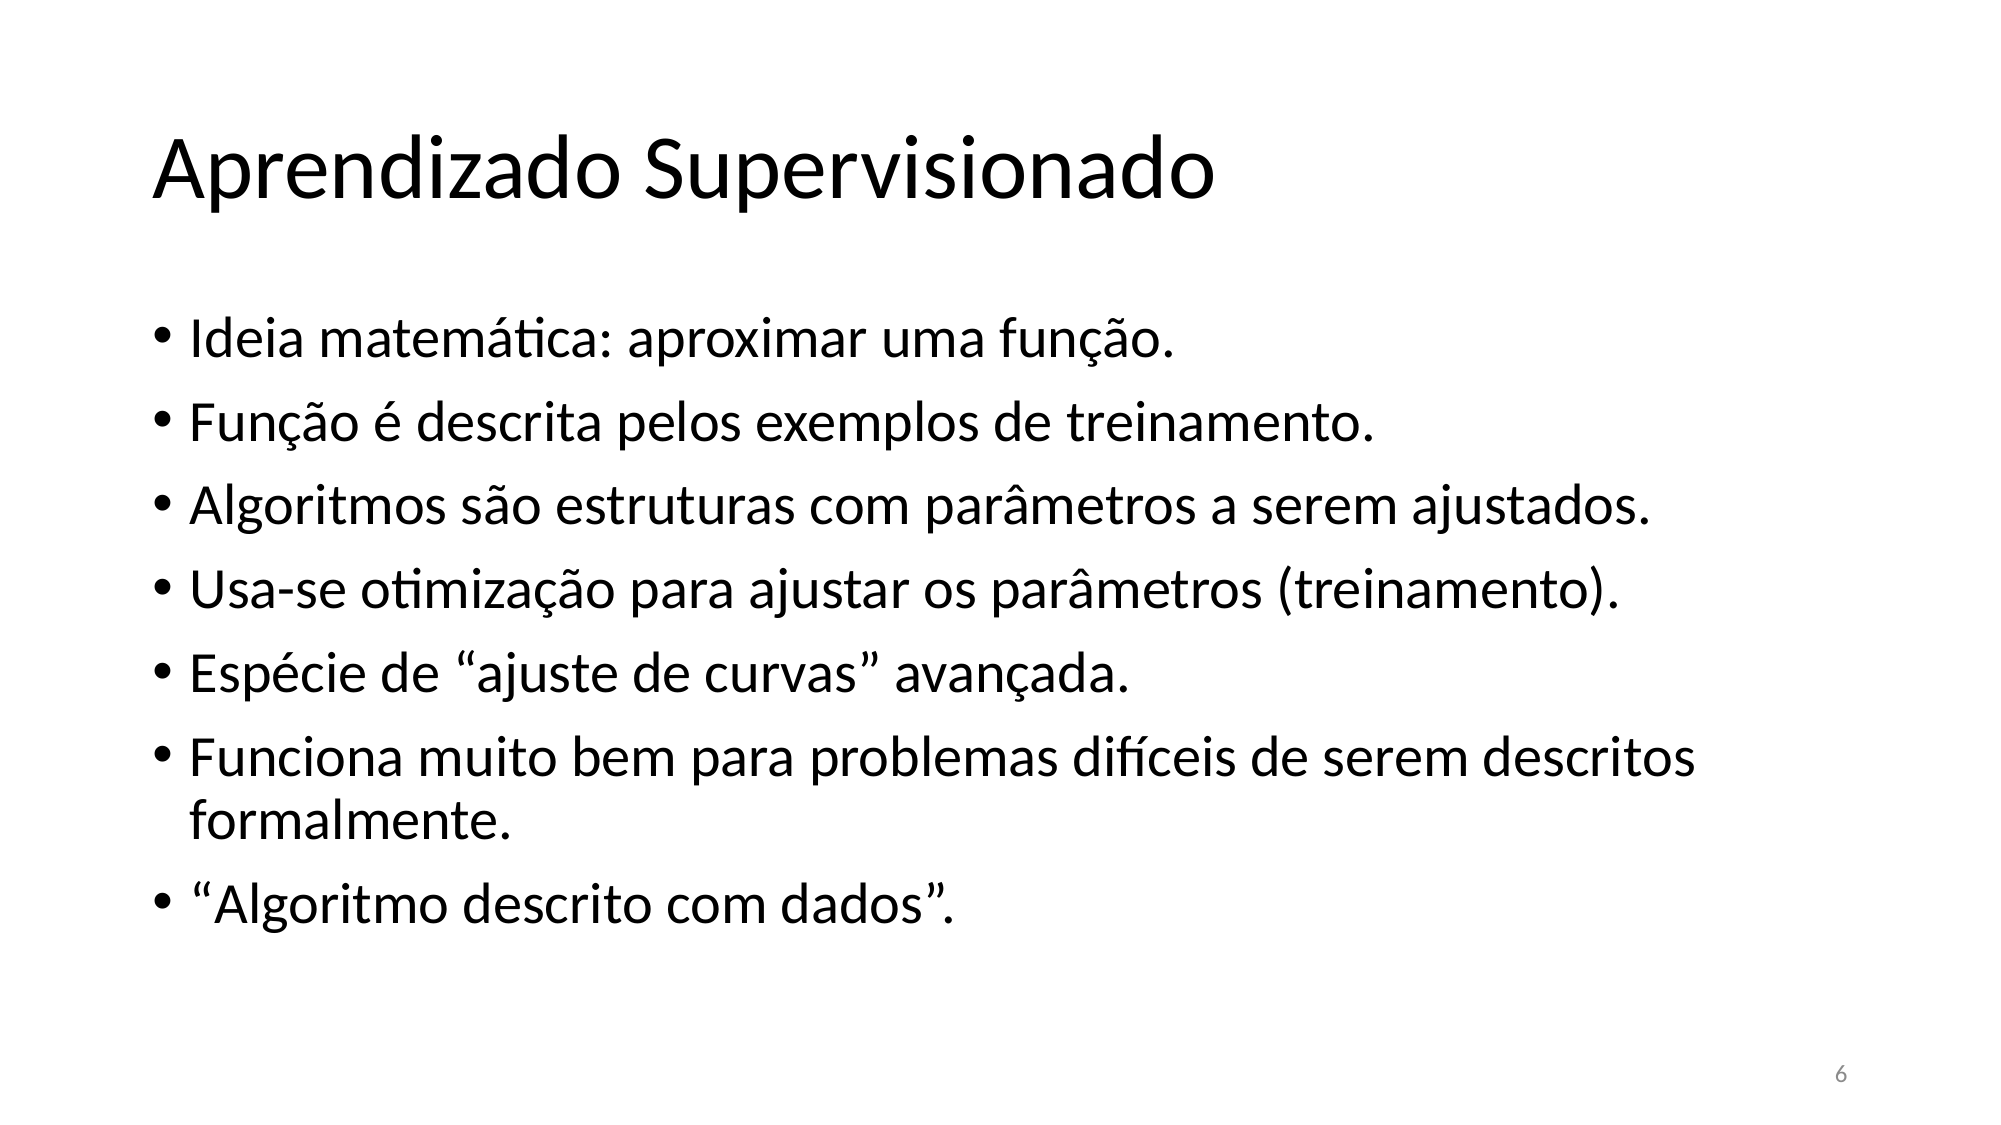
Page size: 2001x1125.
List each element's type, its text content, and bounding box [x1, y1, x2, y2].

title Aprendizado Supervisionado [137, 59, 1863, 278]
list Ideia matemática: aproximar uma função. Função é descrita pelos exemplos de treinamento. Algoritmos são estruturas com parâmetros a serem ajustados. Usa-se otimização para ajustar os parâmetros (treinamento). Espécie de “ajuste de curvas” avançada. Funciona muito bem para problemas difíceis de serem descritos formalmente. “Algoritmo descrito com dados”. [137, 299, 1863, 1014]
slide_number 6 [1412, 1042, 1863, 1103]
